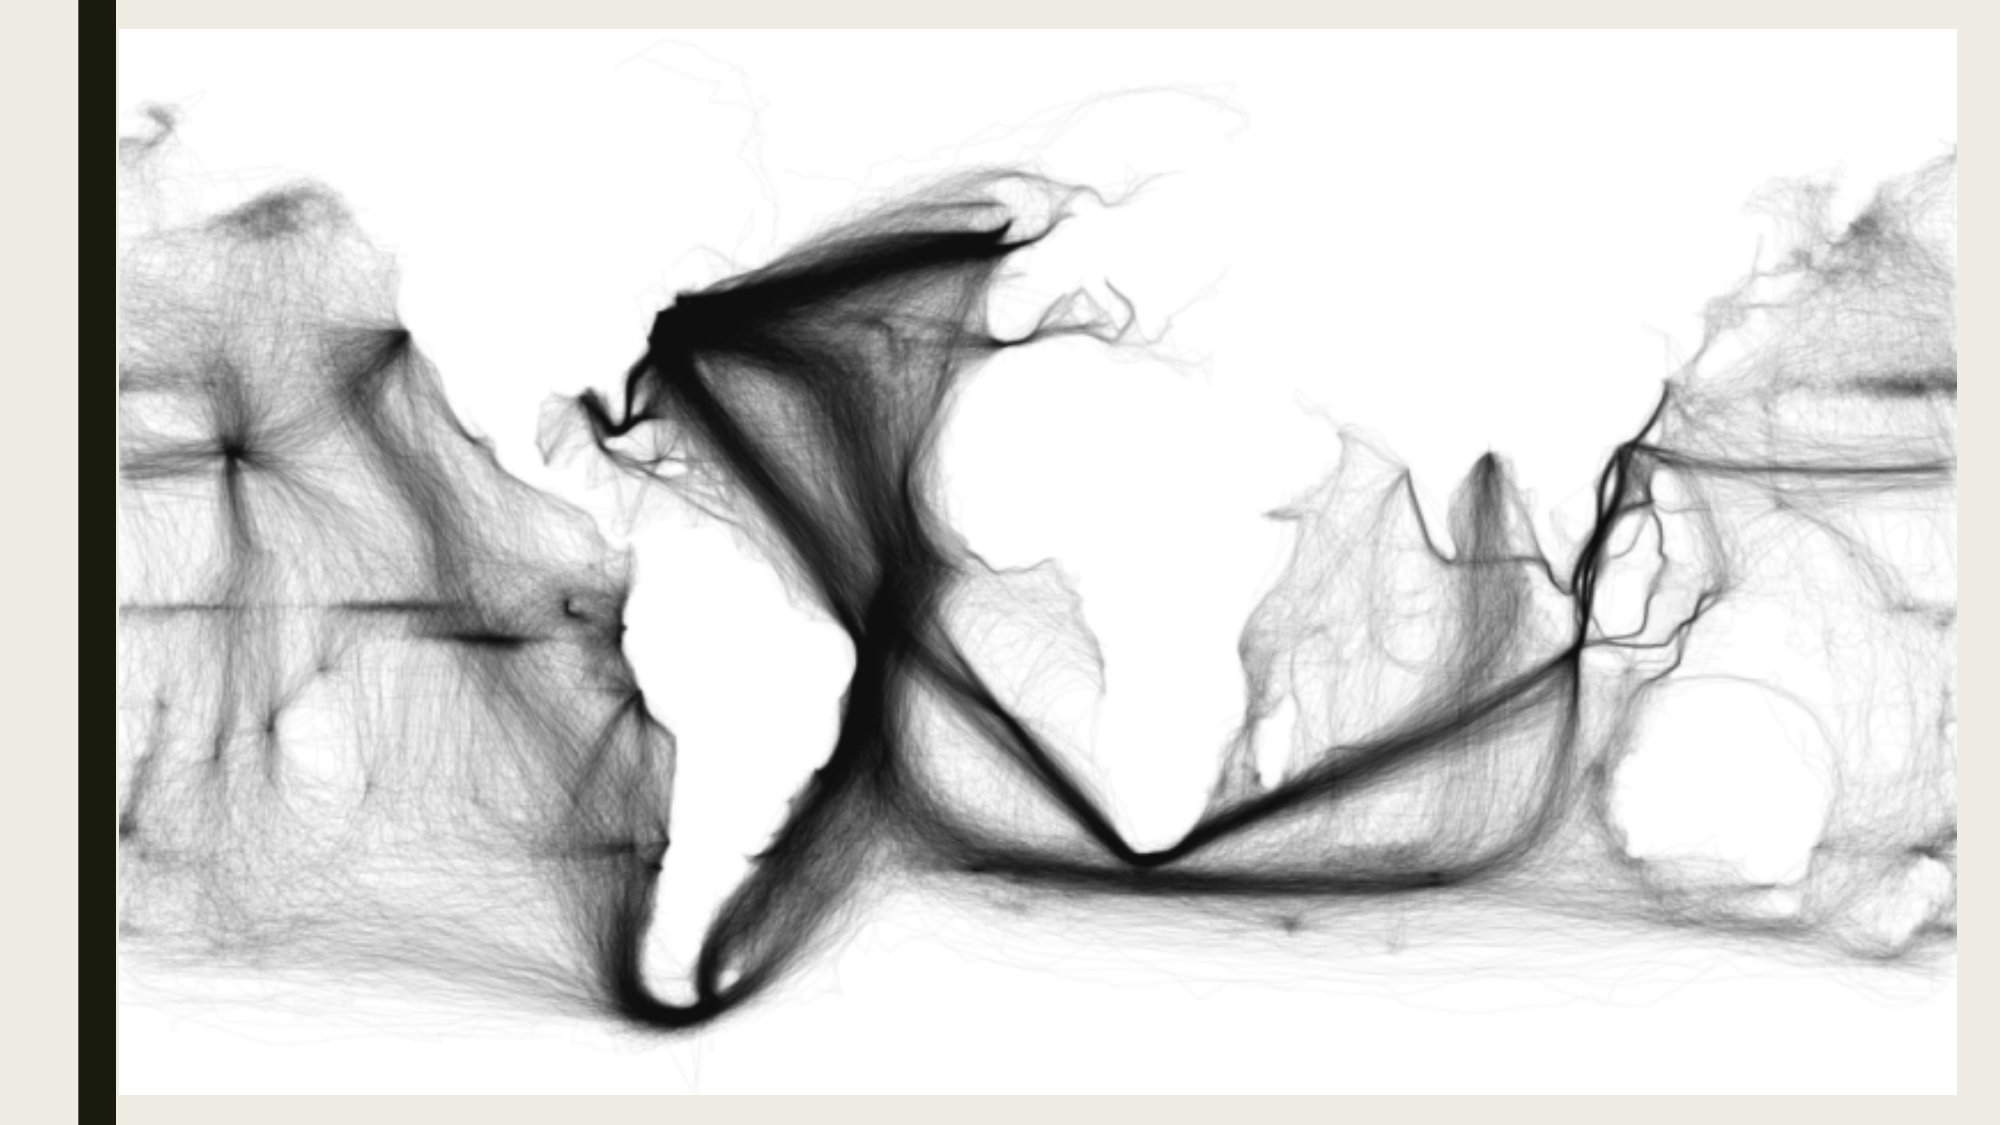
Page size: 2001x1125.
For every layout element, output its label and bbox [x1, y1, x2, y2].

picture [119, 29, 1957, 1095]
